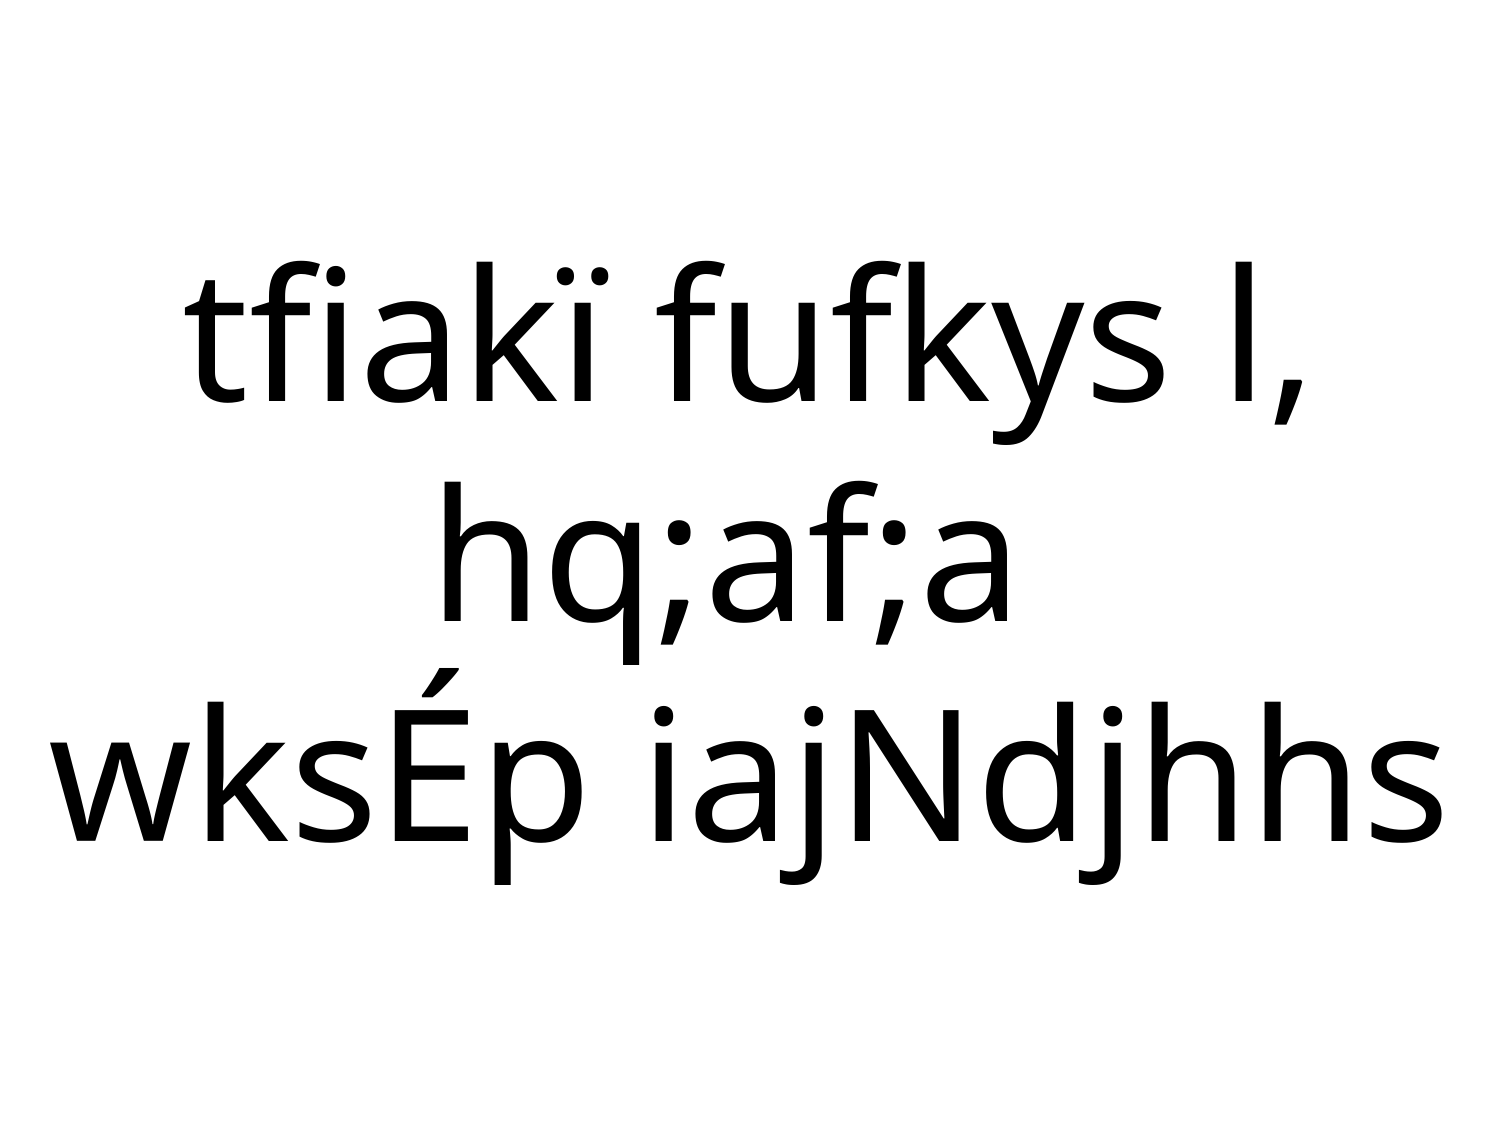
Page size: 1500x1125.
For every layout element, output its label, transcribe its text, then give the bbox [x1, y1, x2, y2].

text_box tfiakï fufkys l, hq;af;a wksÉp iajNdjhhs [0, 211, 1500, 886]
